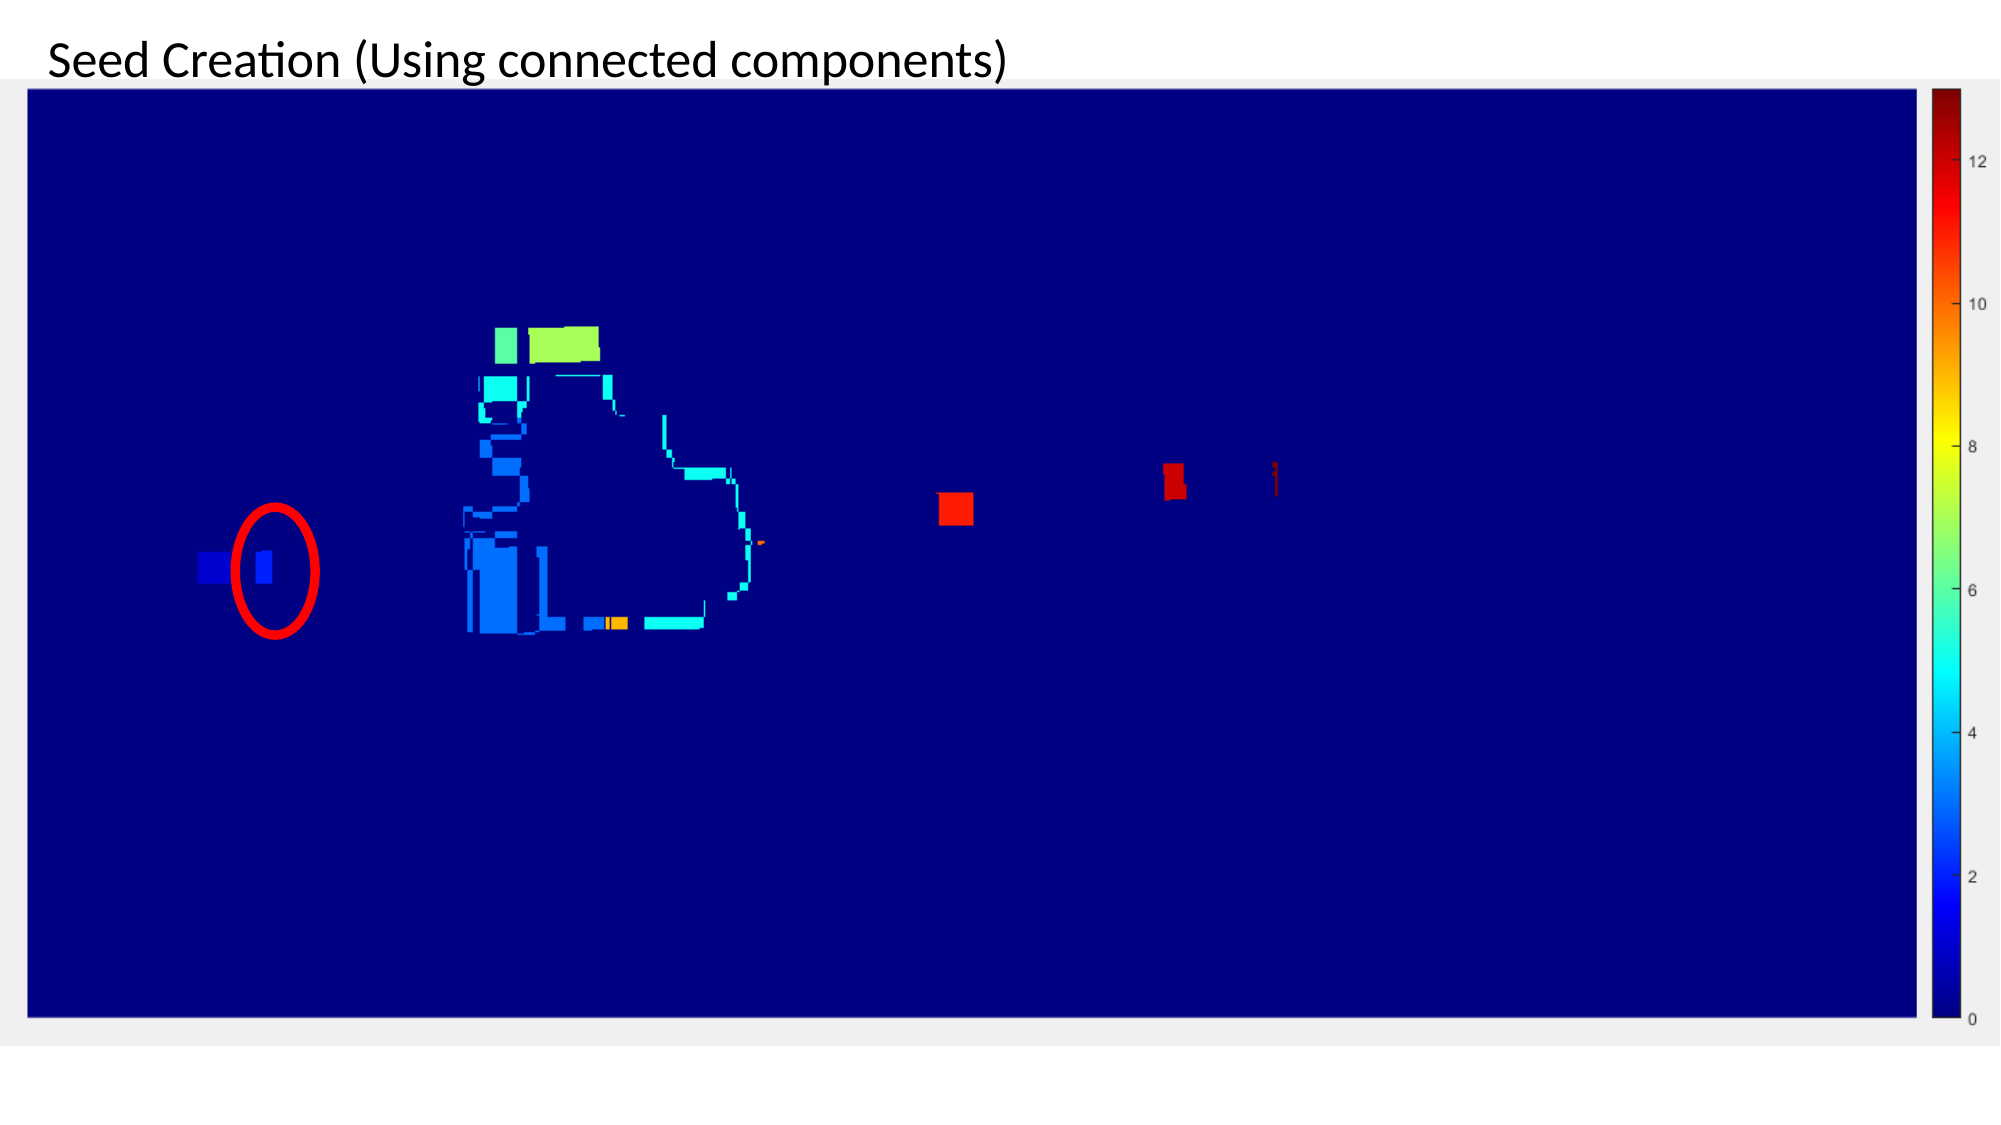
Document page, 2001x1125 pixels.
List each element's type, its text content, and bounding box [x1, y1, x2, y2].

text_box Seed Creation (Using connected components) [32, 18, 1025, 79]
picture [0, 79, 2000, 1046]
